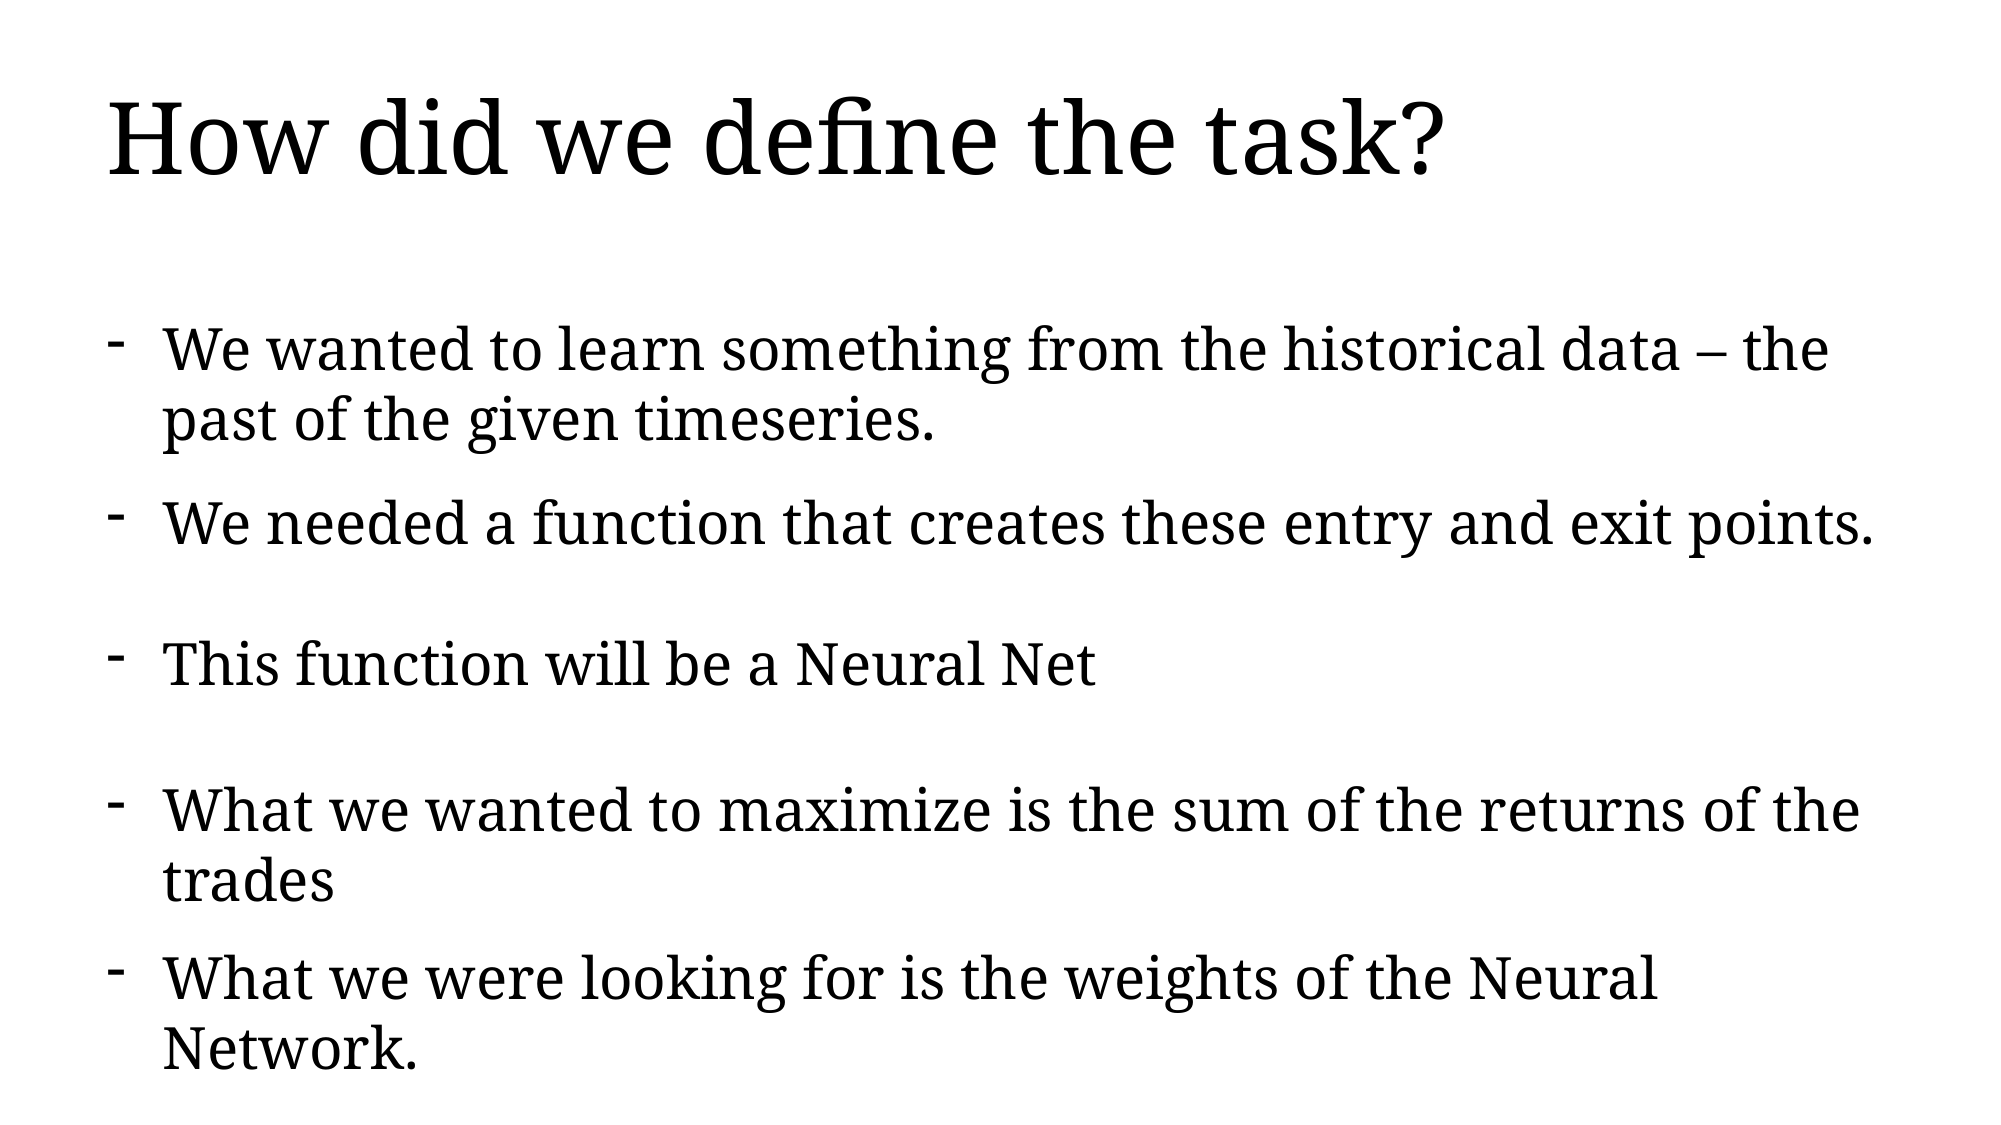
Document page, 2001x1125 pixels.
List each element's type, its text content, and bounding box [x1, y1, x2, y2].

text_box What we wanted to maximize is the sum of the returns of the trades [88, 761, 1892, 867]
text_box This function will be a Neural Net [88, 615, 1892, 721]
text_box What we were looking for is the weights of the Neural Network. [88, 928, 1892, 1035]
text_box We wanted to learn something from the historical data – the past of the given timeseries. [88, 300, 1892, 406]
text_box How did we define the task? [88, 63, 1765, 218]
text_box We needed a function that creates these entry and exit points. [88, 474, 1892, 580]
